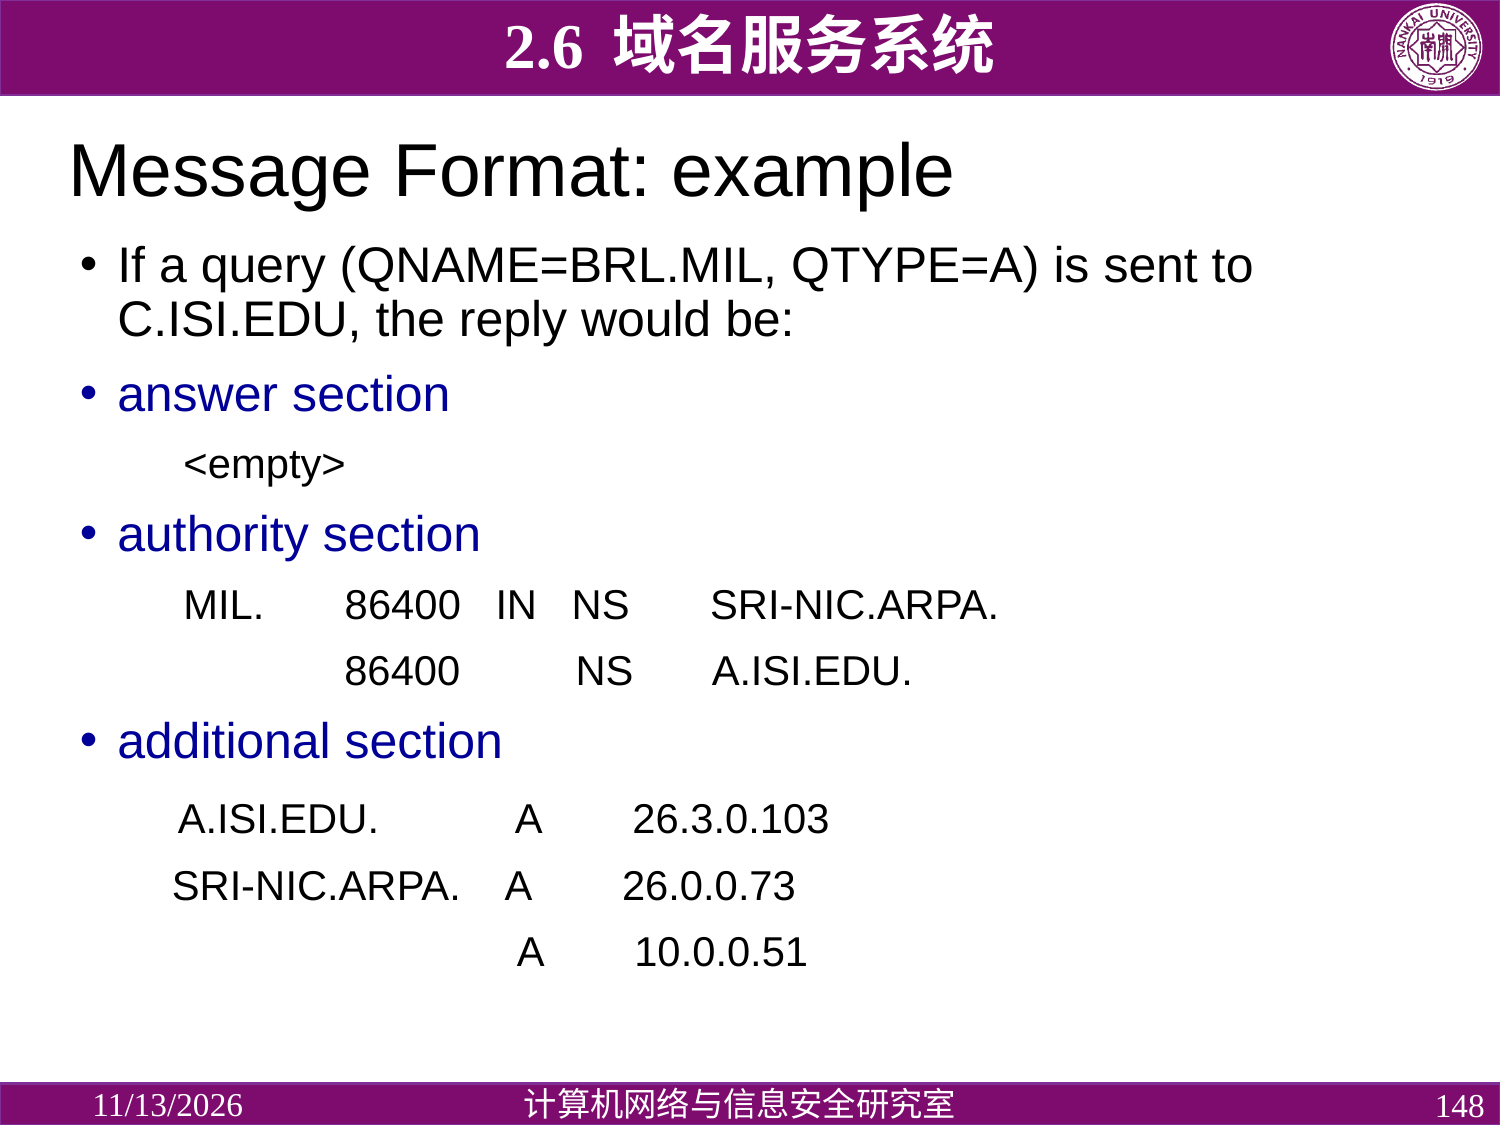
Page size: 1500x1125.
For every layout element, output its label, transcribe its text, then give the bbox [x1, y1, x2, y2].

title Message Format: example [53, 99, 1400, 244]
list If a query (QNAME=BRL.MIL, QTYPE=A) is sent to C.ISI.EDU, the reply would be: answer section <empty> authority section MIL. 86400 IN NS SRI-NIC.ARPA. 86400 NS A.ISI.EDU. additional section A.ISI.EDU. A 26.3.0.103 SRI-NIC.ARPA. A 26.0.0.73 A 10.0.0.51 [64, 231, 1436, 1071]
text_box 2.6 域名服务系统 [108, 5, 1391, 90]
picture [1391, 4, 1482, 90]
